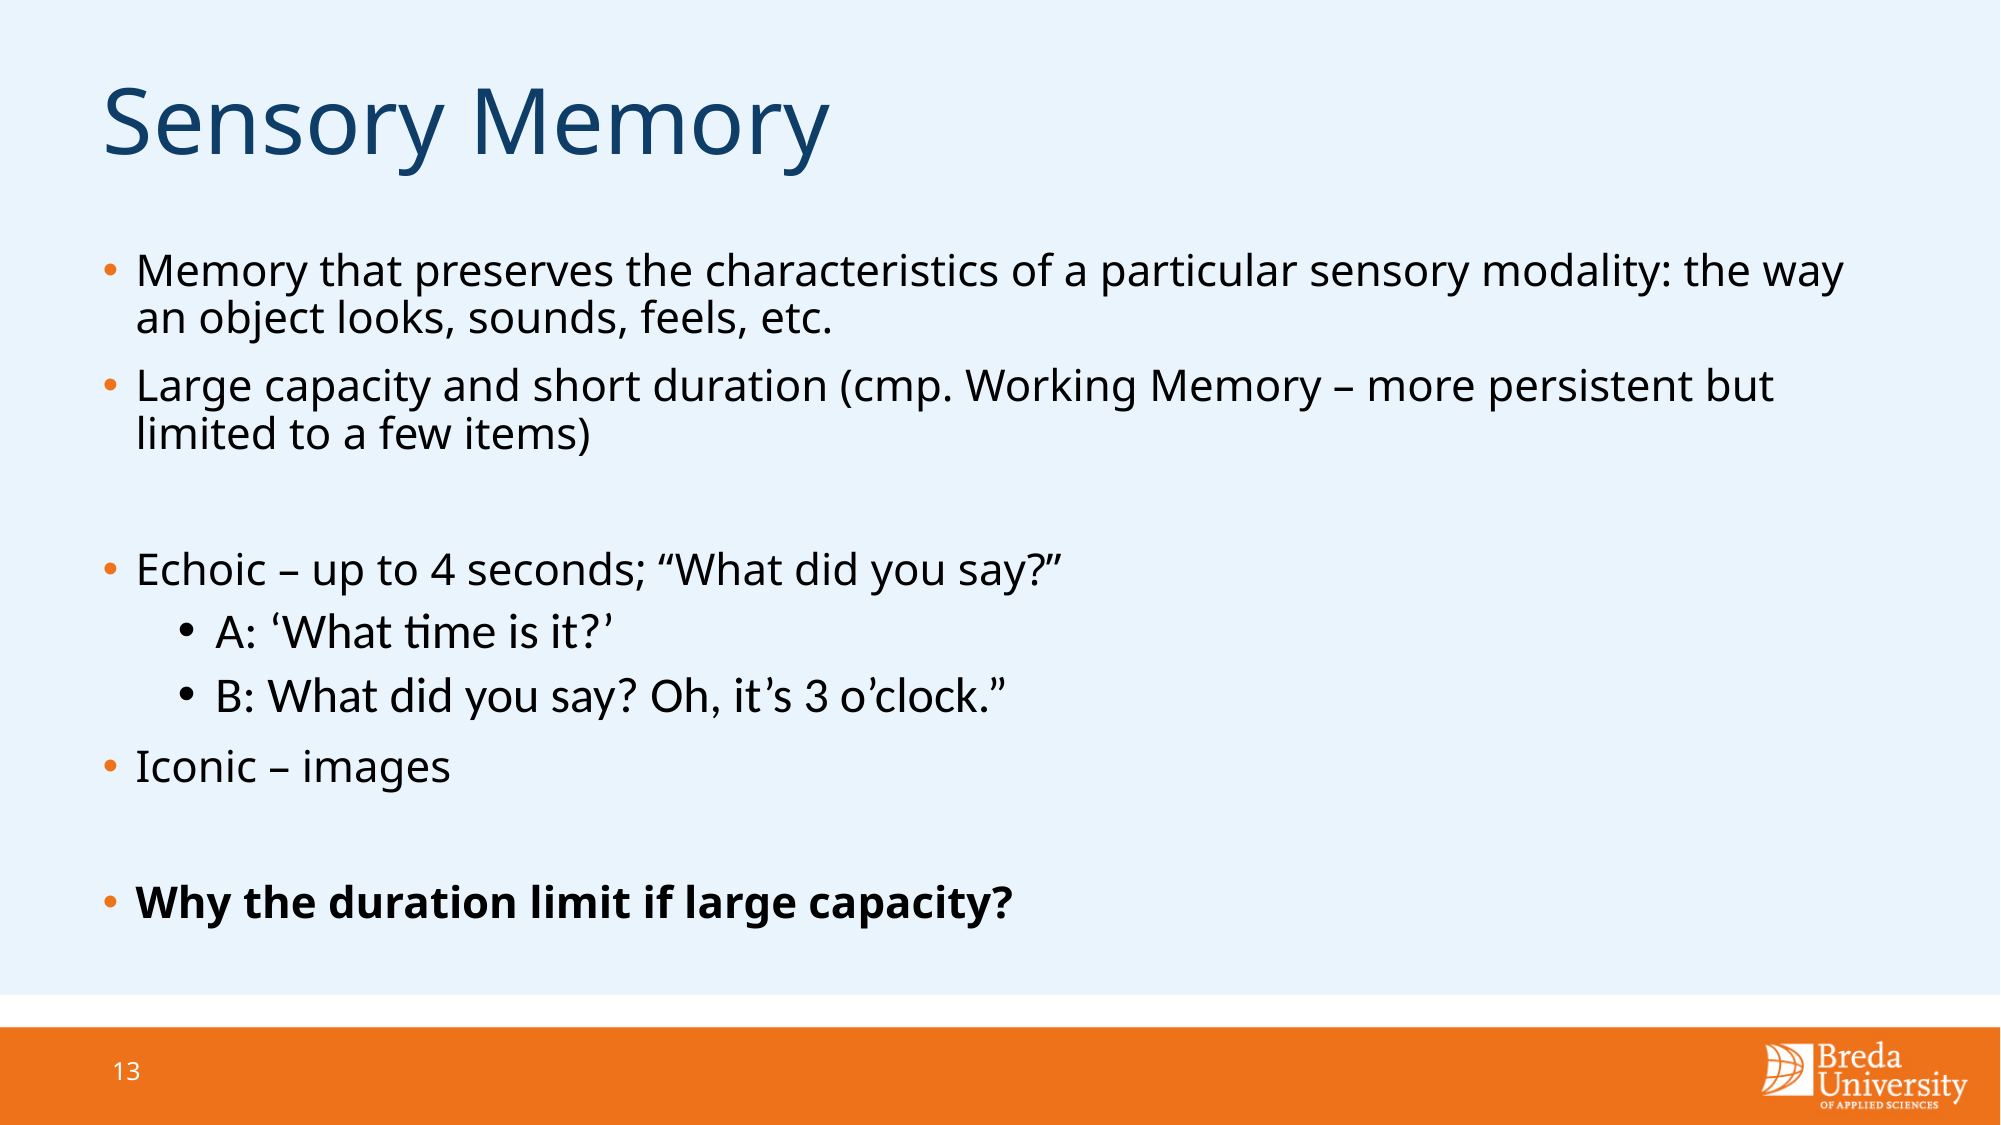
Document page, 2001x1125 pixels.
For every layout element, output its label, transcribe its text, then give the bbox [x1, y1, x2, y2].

list Memory that preserves the characteristics of a particular sensory modality: the way an object looks, sounds, feels, etc. Large capacity and short duration (cmp. Working Memory – more persistent but limited to a few items) Echoic – up to 4 seconds; “What did you say?” A: ‘What time is it?’ B: What did you say? Oh, it’s 3 o’clock.” Iconic – images Why the duration limit if large capacity? [88, 241, 1917, 923]
title Sensory Memory [88, 67, 1917, 210]
slide_number 13 [97, 1042, 198, 1103]
picture [0, 0, 2001, 1125]
